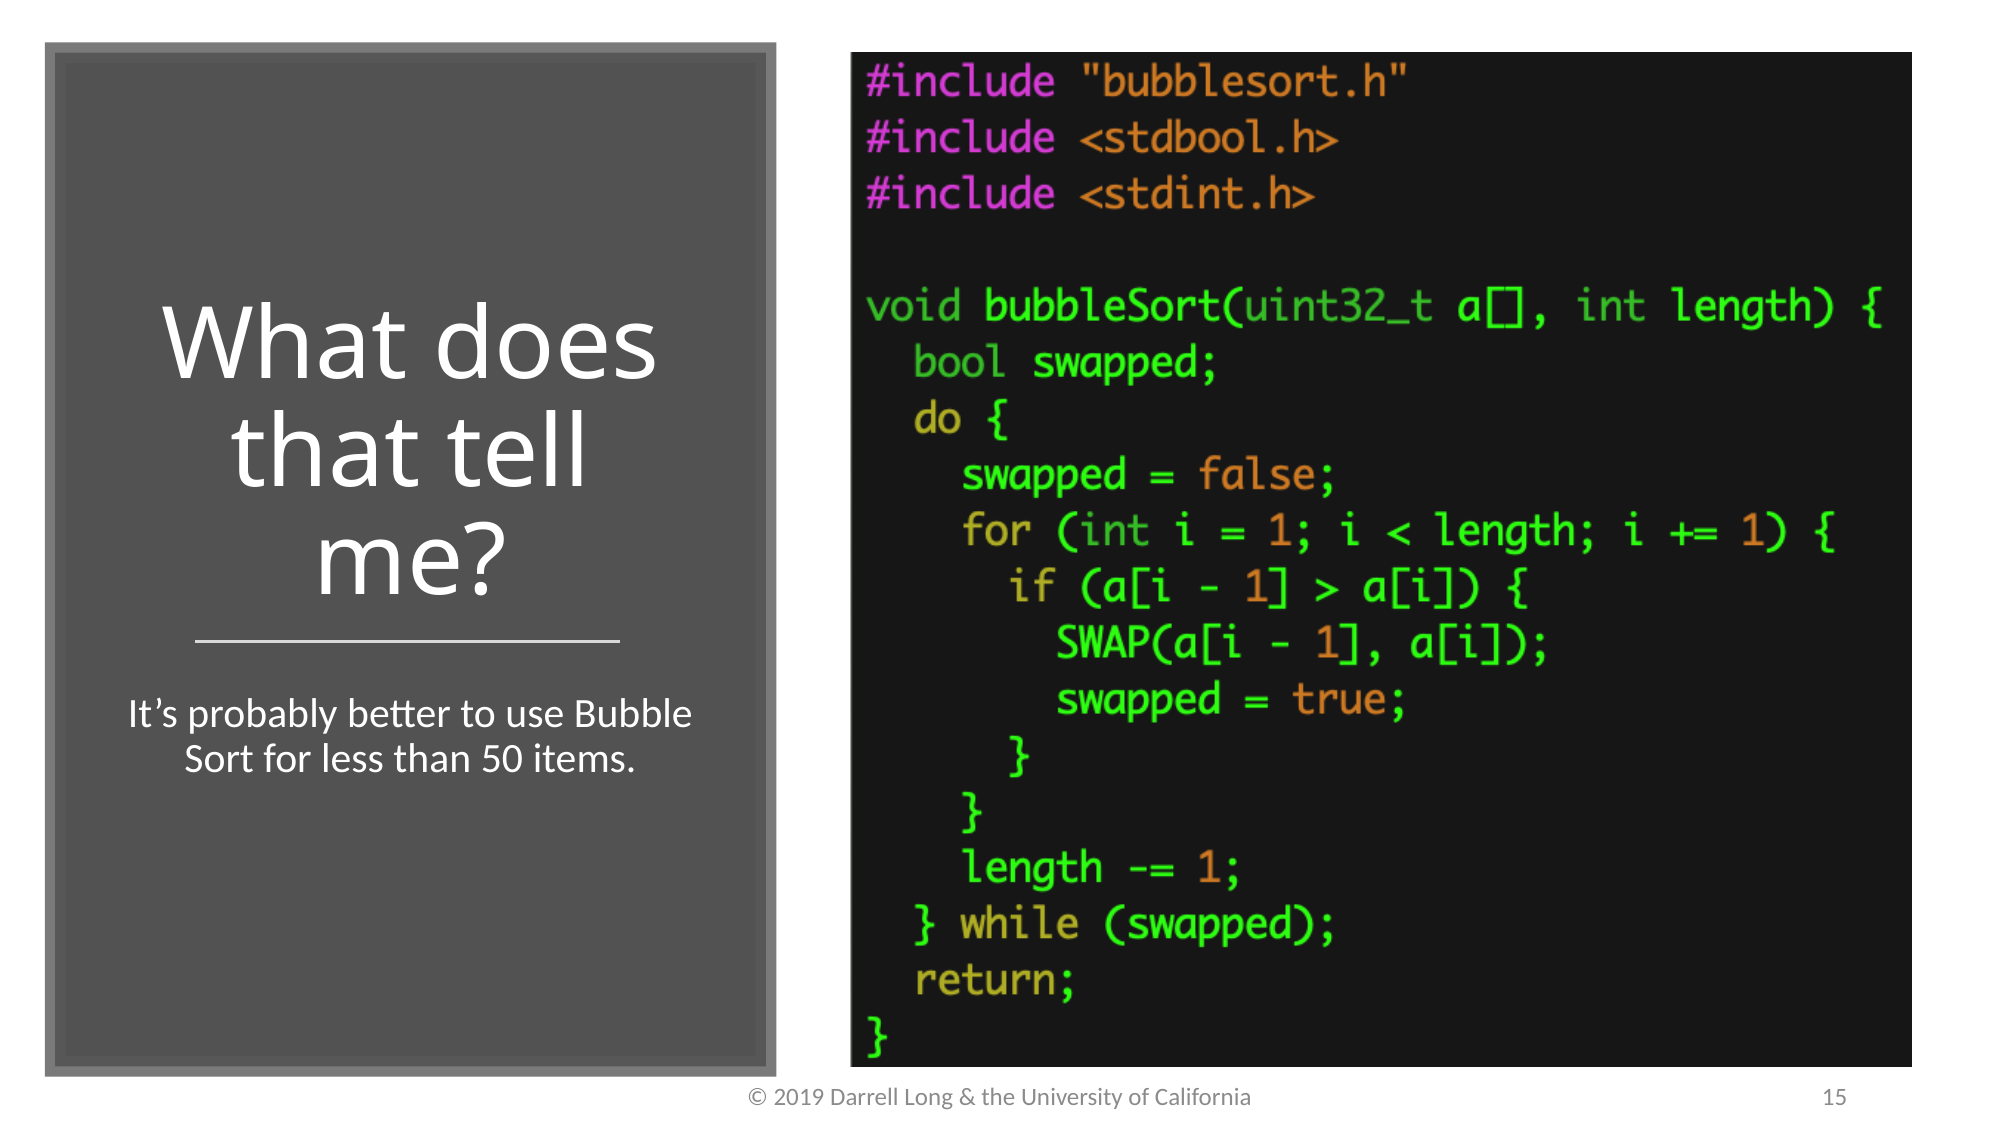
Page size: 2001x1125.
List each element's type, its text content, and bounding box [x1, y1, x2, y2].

list It’s probably better to use Bubble Sort for less than 50 items. [110, 684, 711, 935]
footer © 2019 Darrell Long & the University of California [662, 1065, 1338, 1125]
text_box [54, 52, 767, 1067]
slide_number 15 [1412, 1067, 1863, 1125]
title What does that tell me? [110, 149, 711, 624]
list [850, 52, 1912, 1067]
